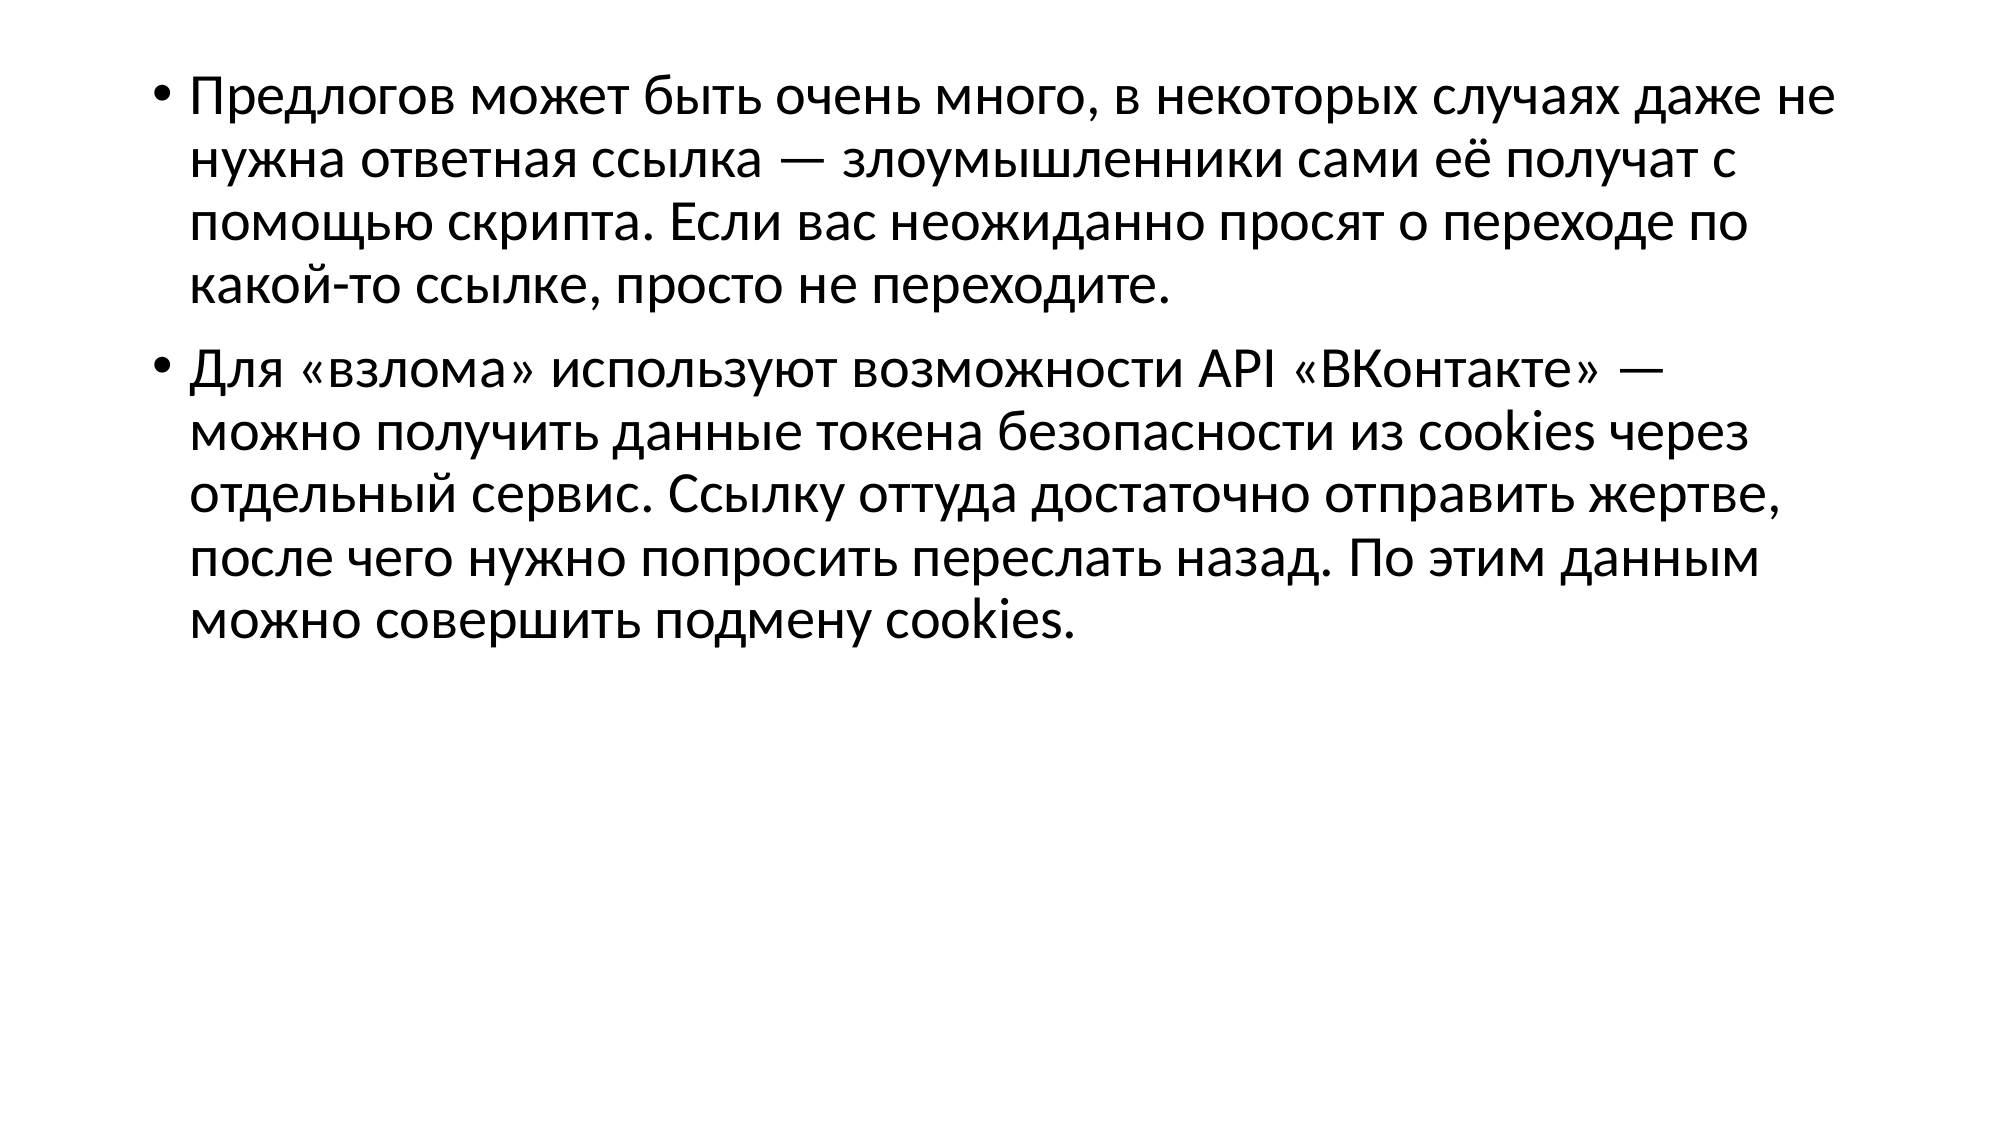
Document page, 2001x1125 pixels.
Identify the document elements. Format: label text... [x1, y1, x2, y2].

list Предлогов может быть очень много, в некоторых случаях даже не нужна ответная ссылка — злоумышленники сами её получат с помощью скрипта. Если вас неожиданно просят о переходе по какой-то ссылке, просто не переходите. Для «взлома» используют возможности API «ВКонтакте» — можно получить данные токена безопасности из cookies через отдельный сервис. Ссылку оттуда достаточно отправить жертве, после чего нужно попросить переслать назад. По этим данным можно совершить подмену cookies. [137, 56, 1863, 692]
